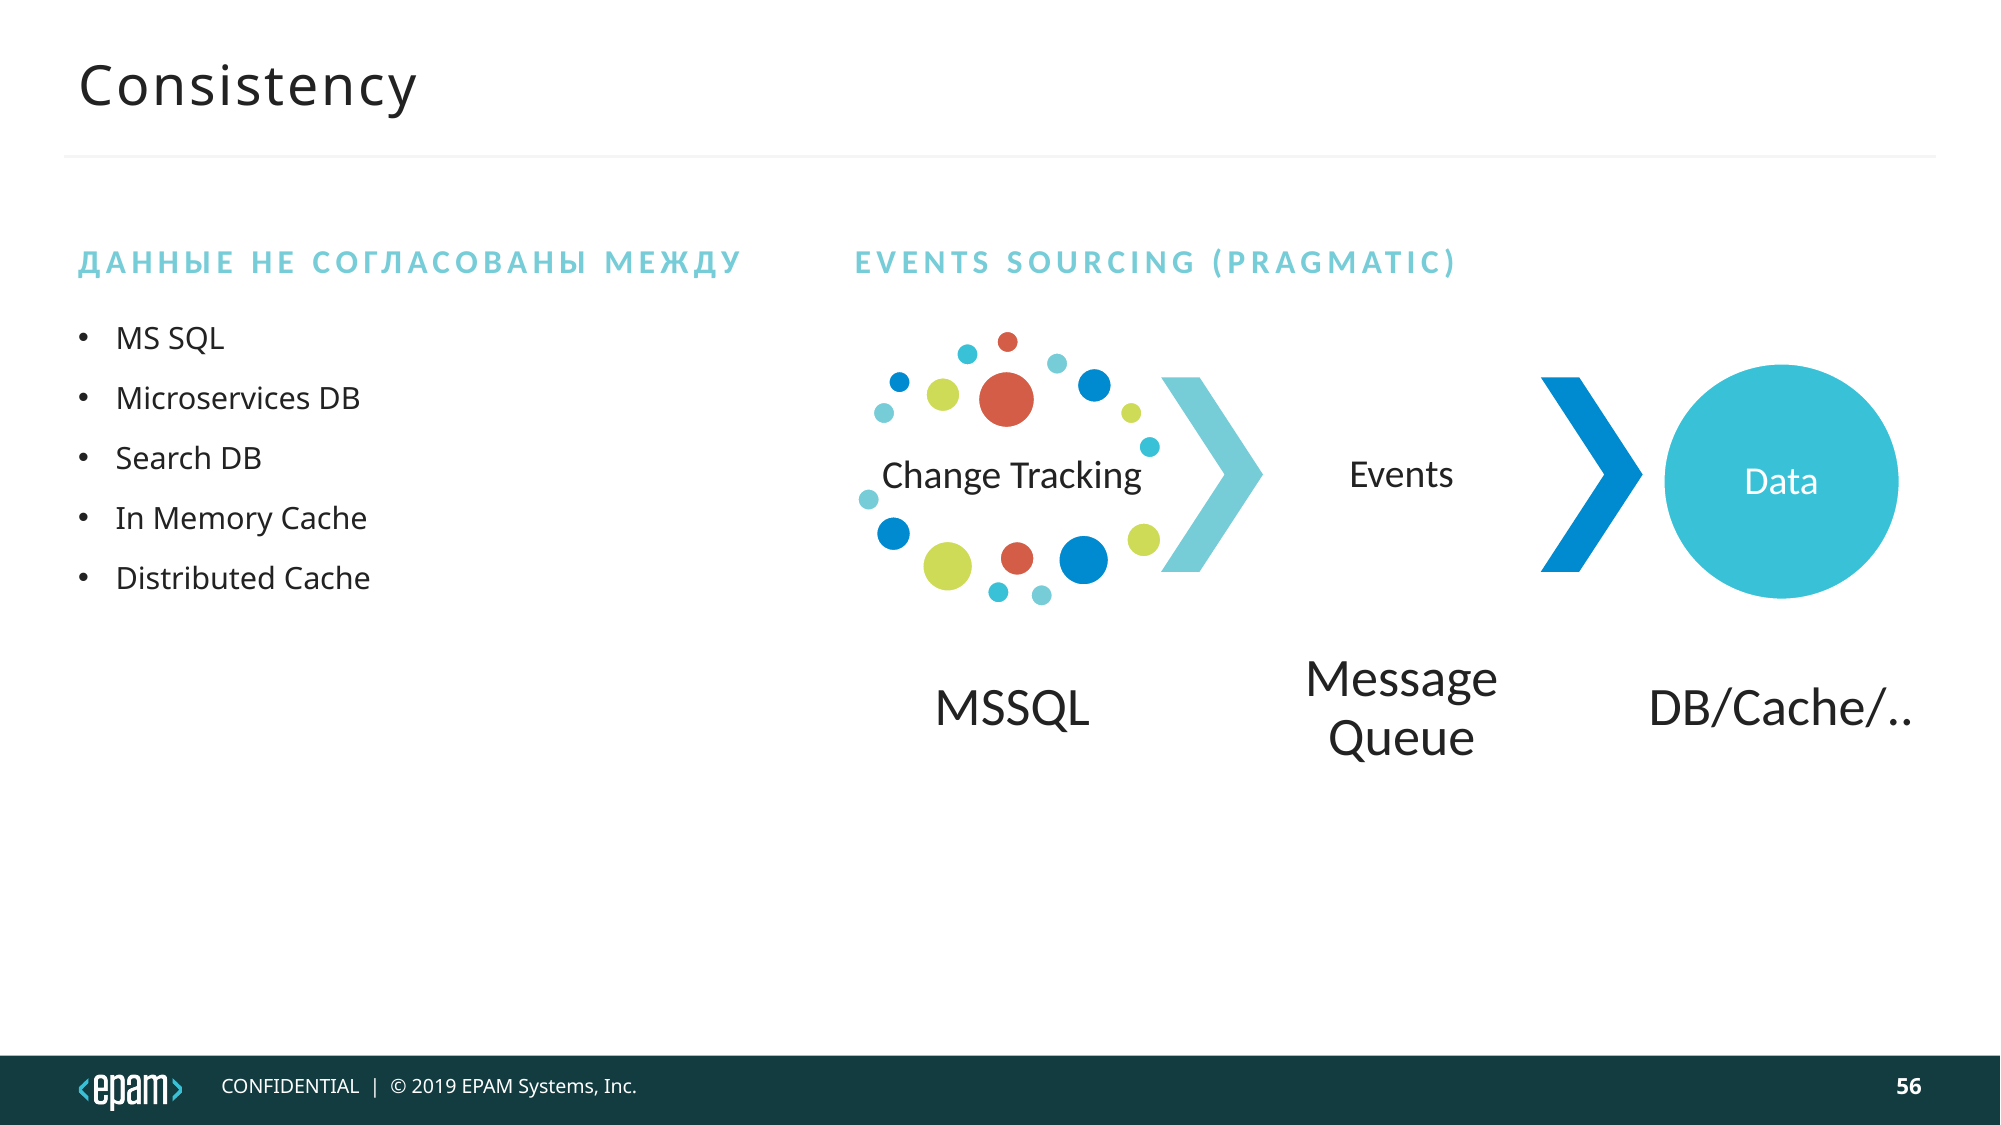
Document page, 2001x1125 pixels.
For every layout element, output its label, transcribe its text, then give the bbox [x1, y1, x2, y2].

slide_number 56 [1621, 1055, 1922, 1125]
title Consistency [78, 50, 1922, 116]
list Данные не согласованы между [78, 236, 854, 312]
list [854, 311, 1924, 814]
list Events SOURCING (Pragmatic) [854, 236, 1924, 311]
list MS SQL Microservices DB Search DB In Memory Cache Distributed Cache [78, 312, 950, 980]
